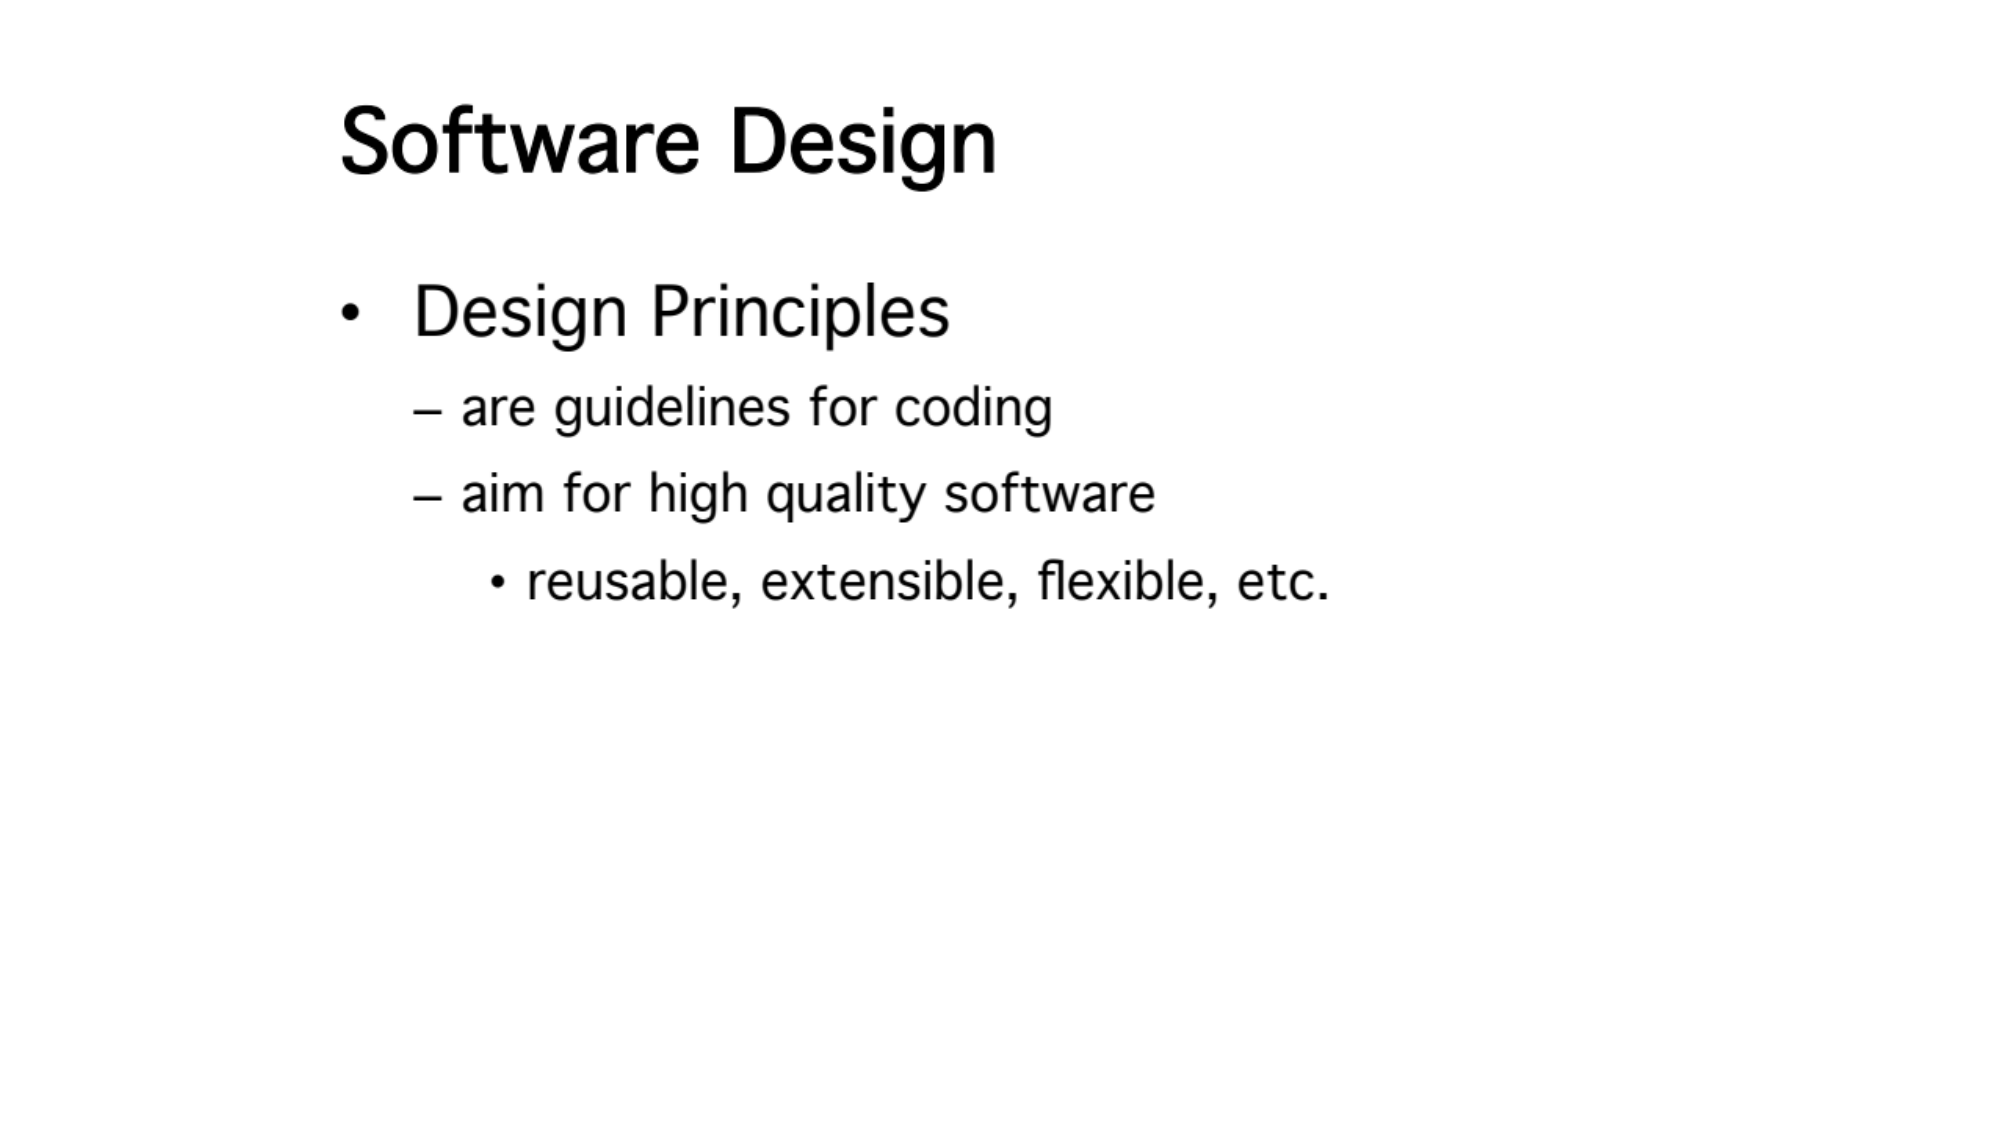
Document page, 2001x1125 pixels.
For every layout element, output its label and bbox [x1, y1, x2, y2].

picture [249, 0, 1750, 1125]
